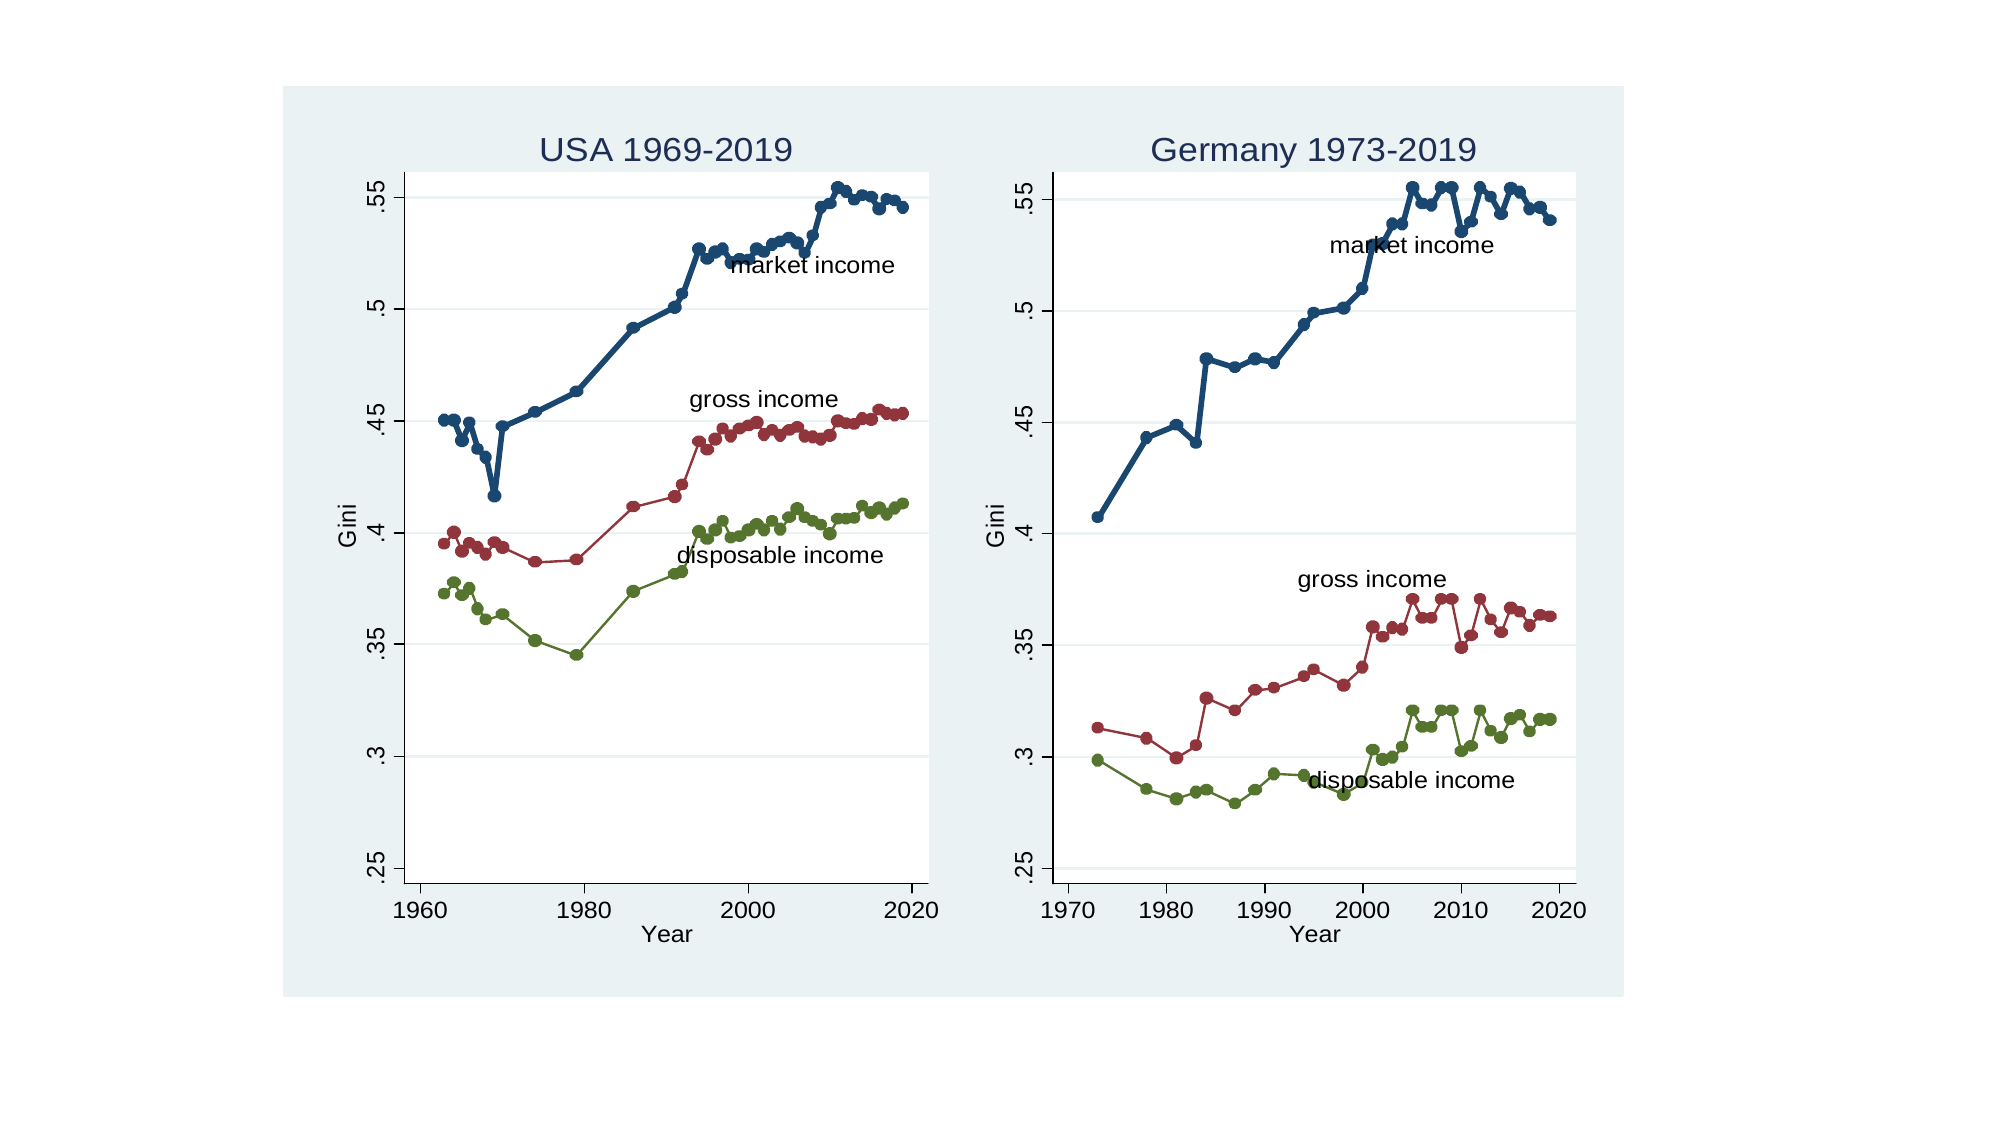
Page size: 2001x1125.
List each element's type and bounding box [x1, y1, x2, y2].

picture [271, 76, 1635, 1007]
